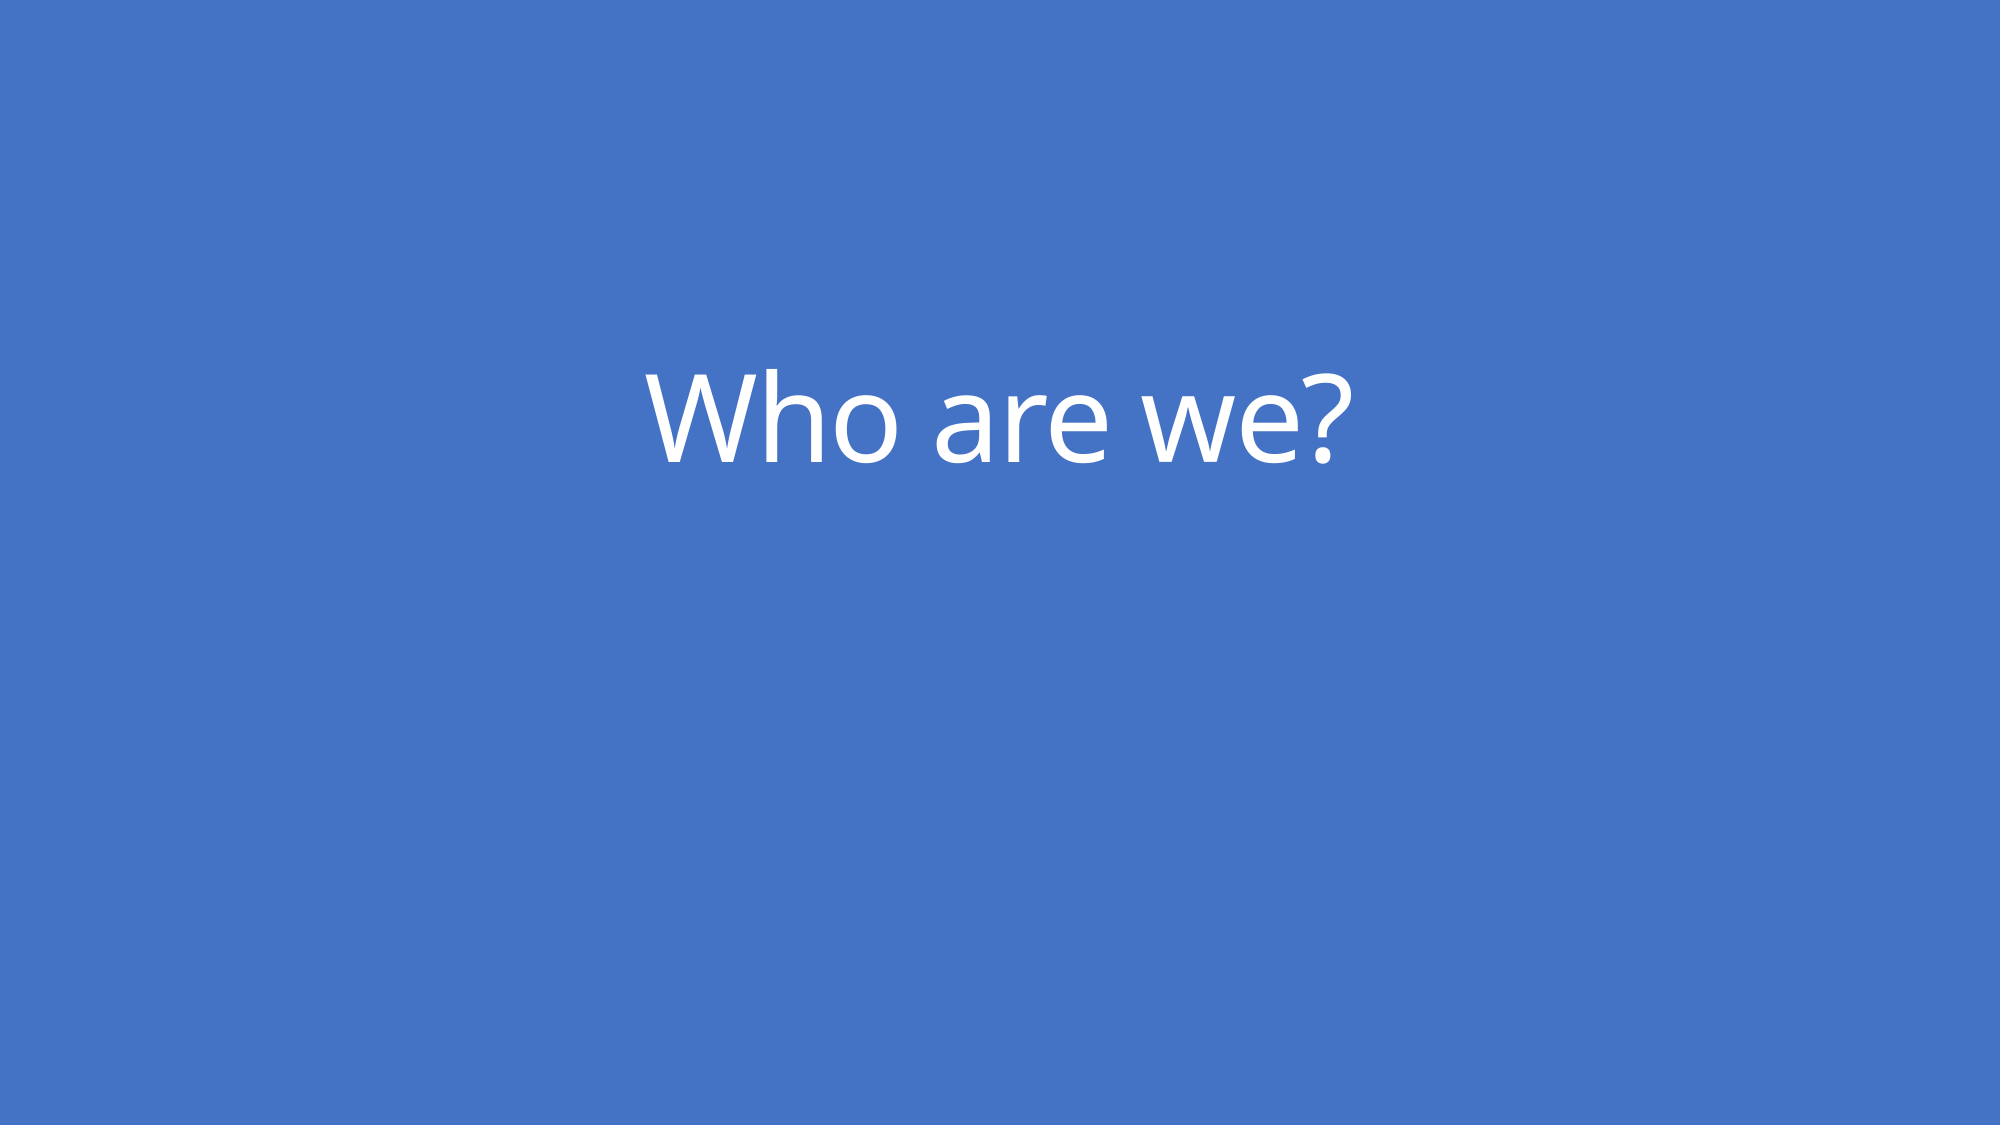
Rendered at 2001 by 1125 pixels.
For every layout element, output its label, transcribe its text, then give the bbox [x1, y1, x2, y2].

title Who are we? [44, 341, 1956, 637]
